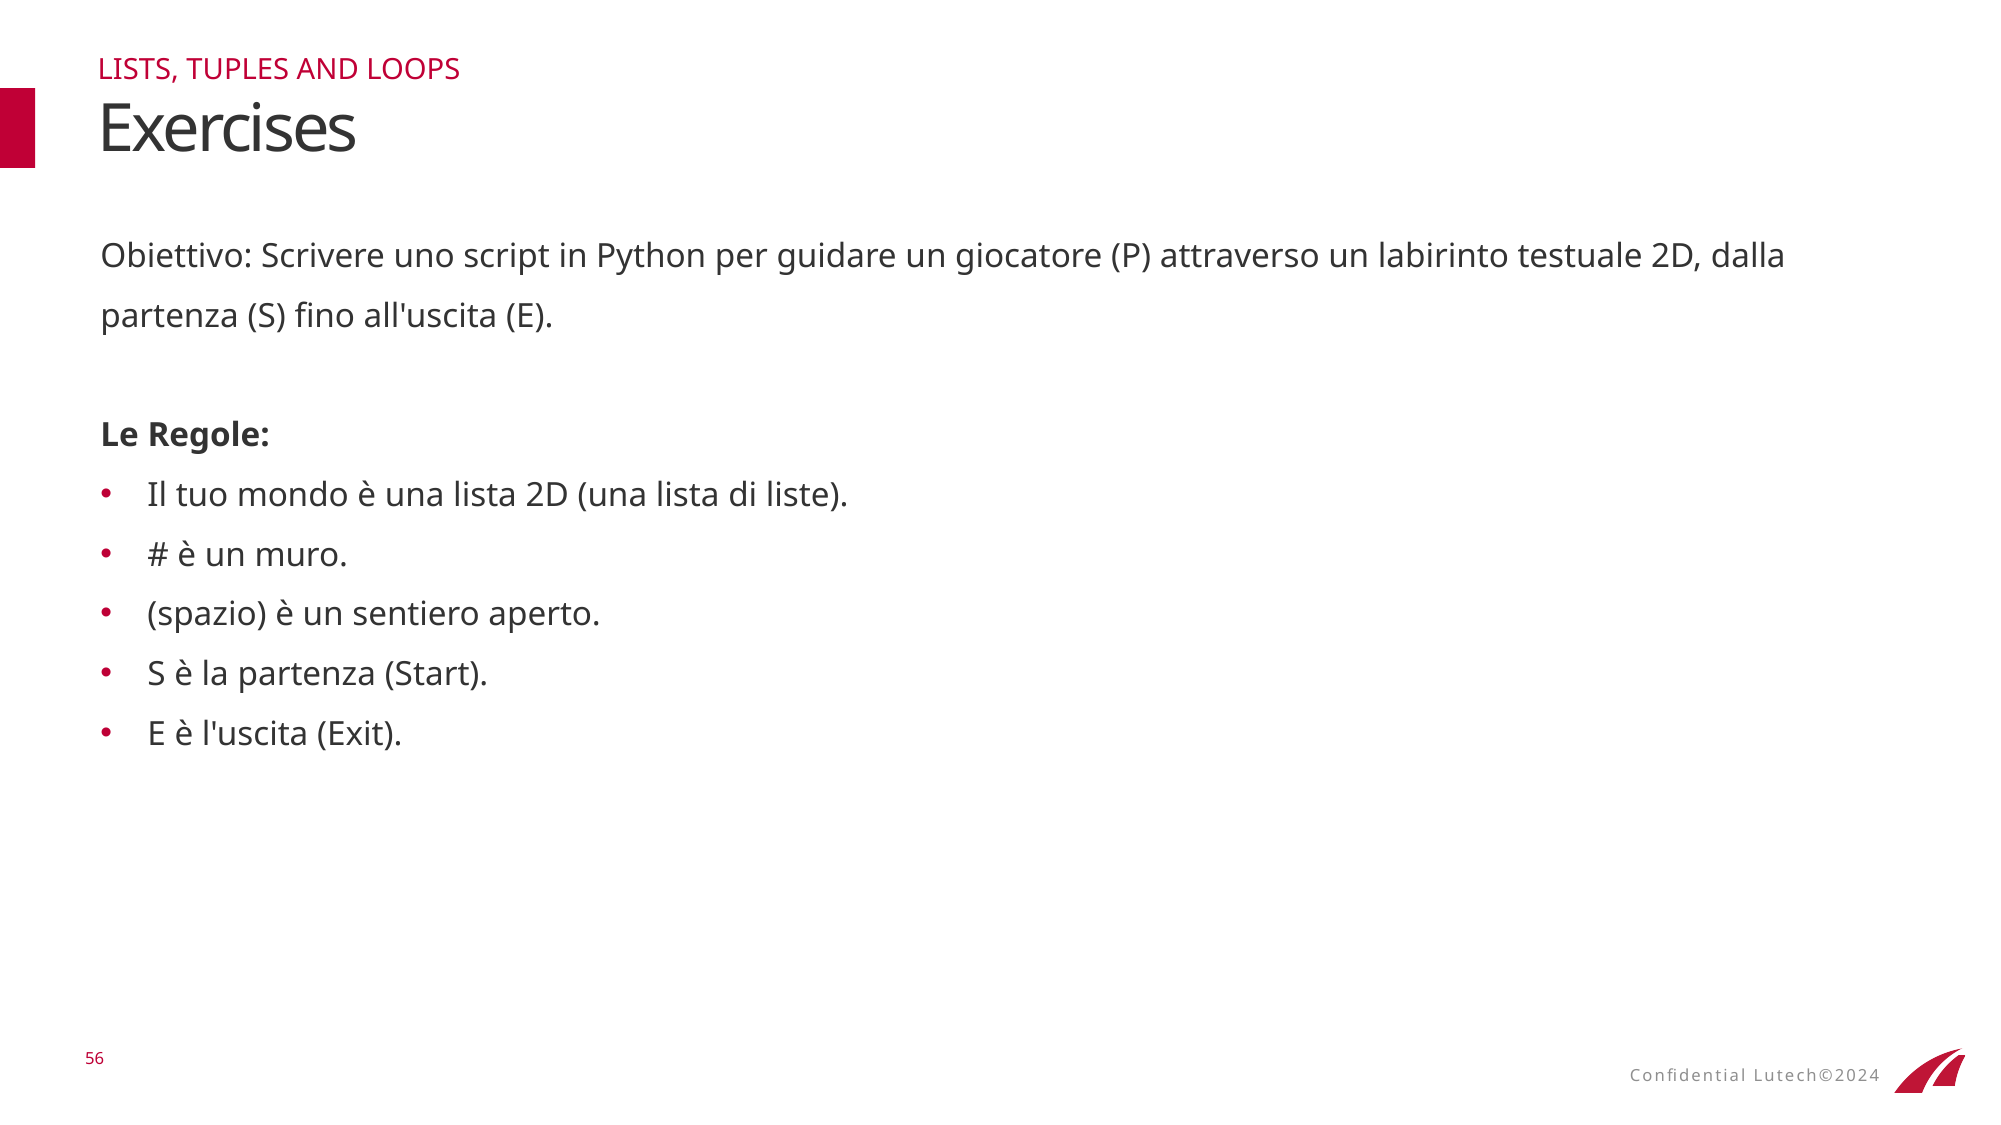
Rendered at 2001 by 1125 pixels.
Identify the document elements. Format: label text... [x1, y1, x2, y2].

list LISTS, TUPLES AND LOOPS [97, 32, 1916, 80]
list Obiettivo: Scrivere uno script in Python per guidare un giocatore (P) attraverso un labirinto testuale 2D, dalla partenza (S) fino all'uscita (E). Le Regole: Il tuo mondo è una lista 2D (una lista di liste). # è un muro. (spazio) è un sentiero aperto. S è la partenza (Start). E è l'uscita (Exit). [100, 214, 1916, 994]
title Exercises [97, 85, 1916, 165]
picture [1894, 1048, 1966, 1093]
